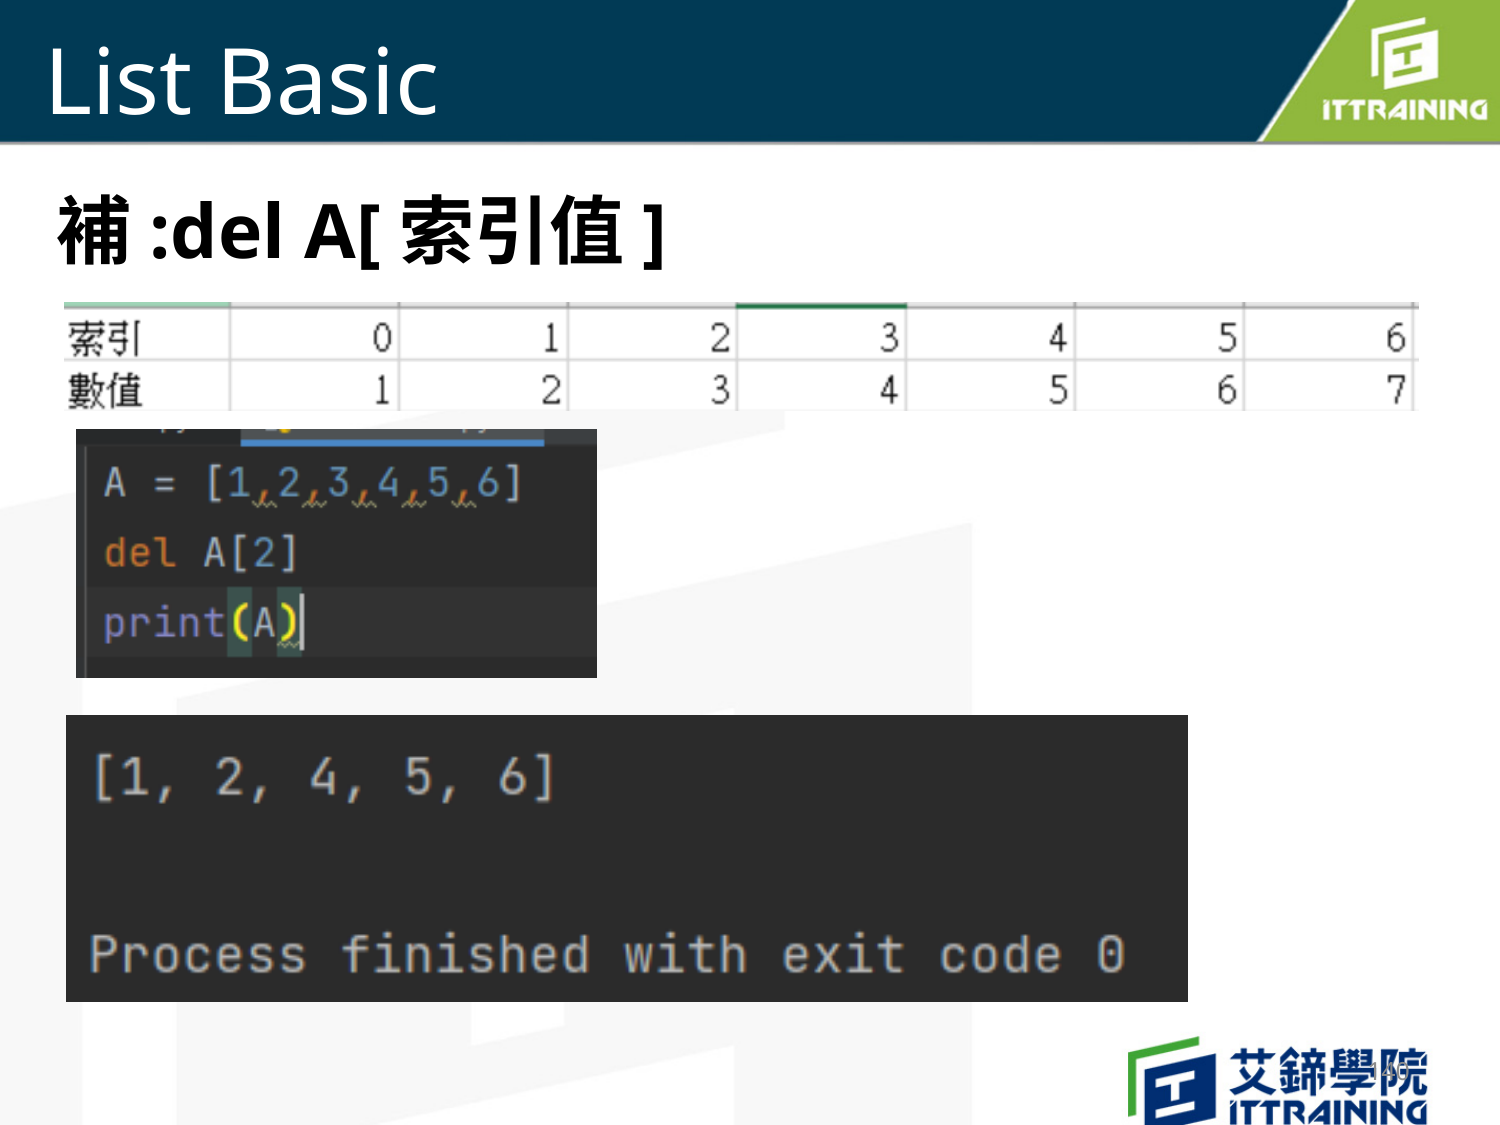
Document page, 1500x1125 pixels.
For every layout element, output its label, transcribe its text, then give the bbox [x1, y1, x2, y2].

picture [0, 0, 1500, 1125]
title List Basic [29, 0, 1380, 172]
slide_number 140 [1074, 1042, 1425, 1103]
list 補:del A[索引值] [41, 176, 1392, 919]
